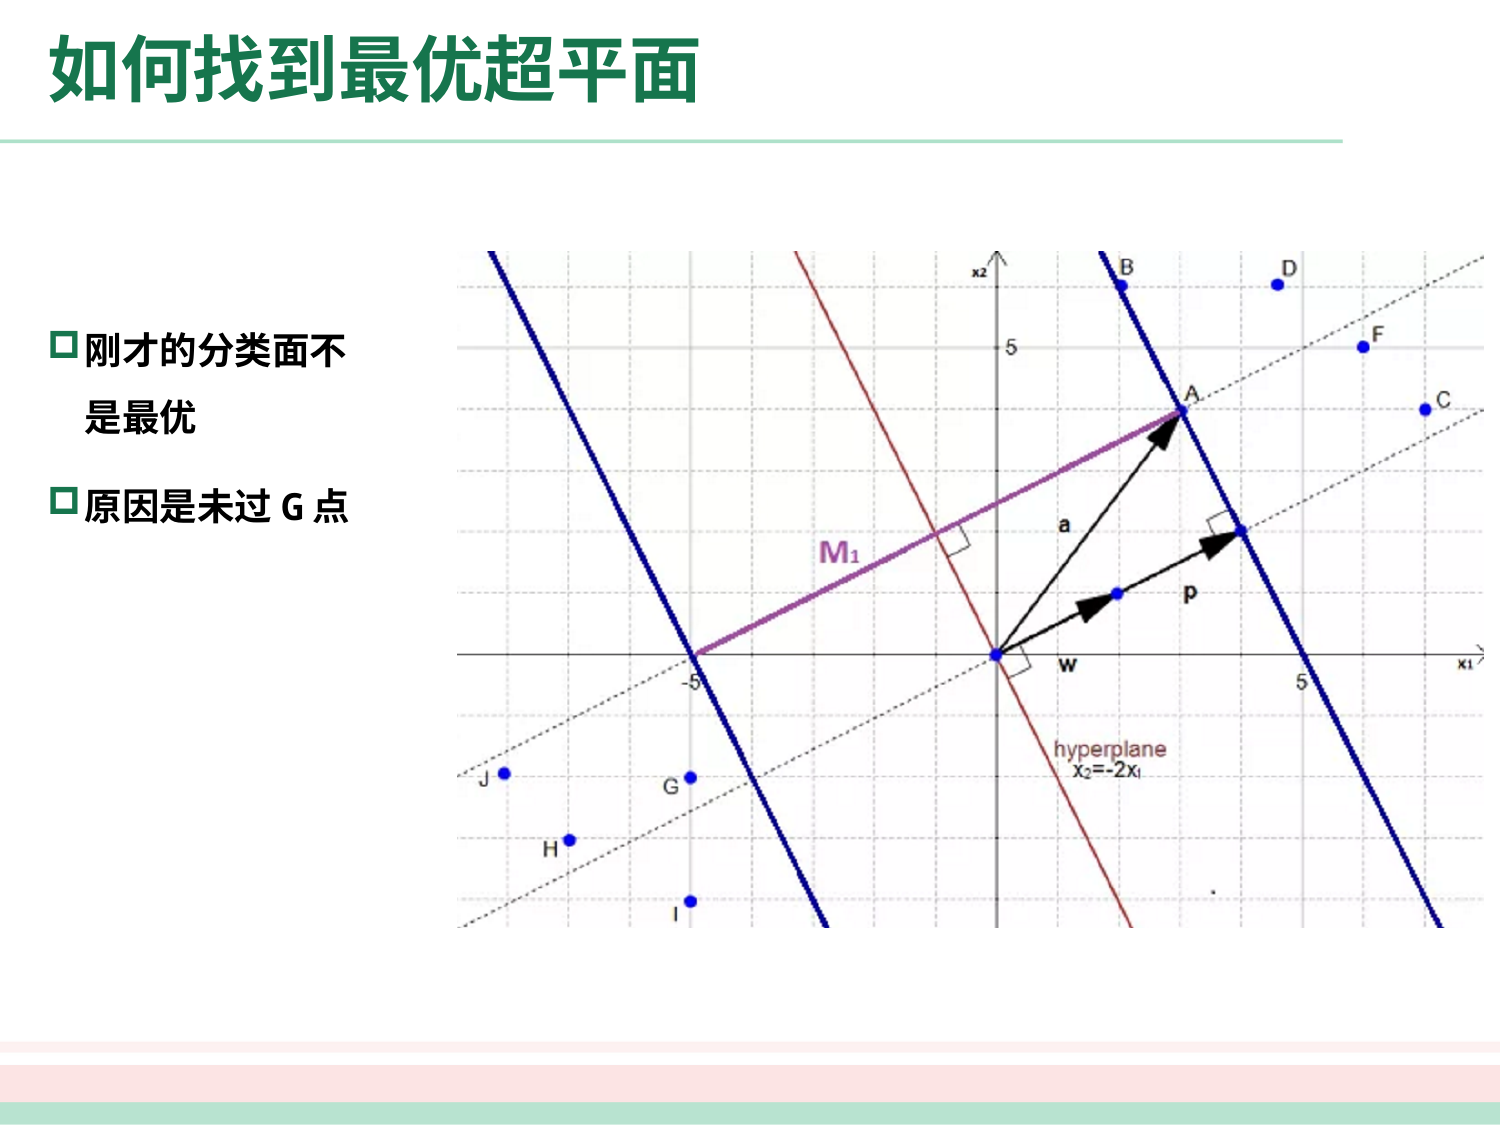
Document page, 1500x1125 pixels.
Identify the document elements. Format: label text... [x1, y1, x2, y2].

list 刚才的分类面不是最优 原因是未过G点 [32, 296, 377, 944]
title 如何找到最优超平面 [32, 26, 1327, 120]
picture [0, 0, 1500, 1125]
